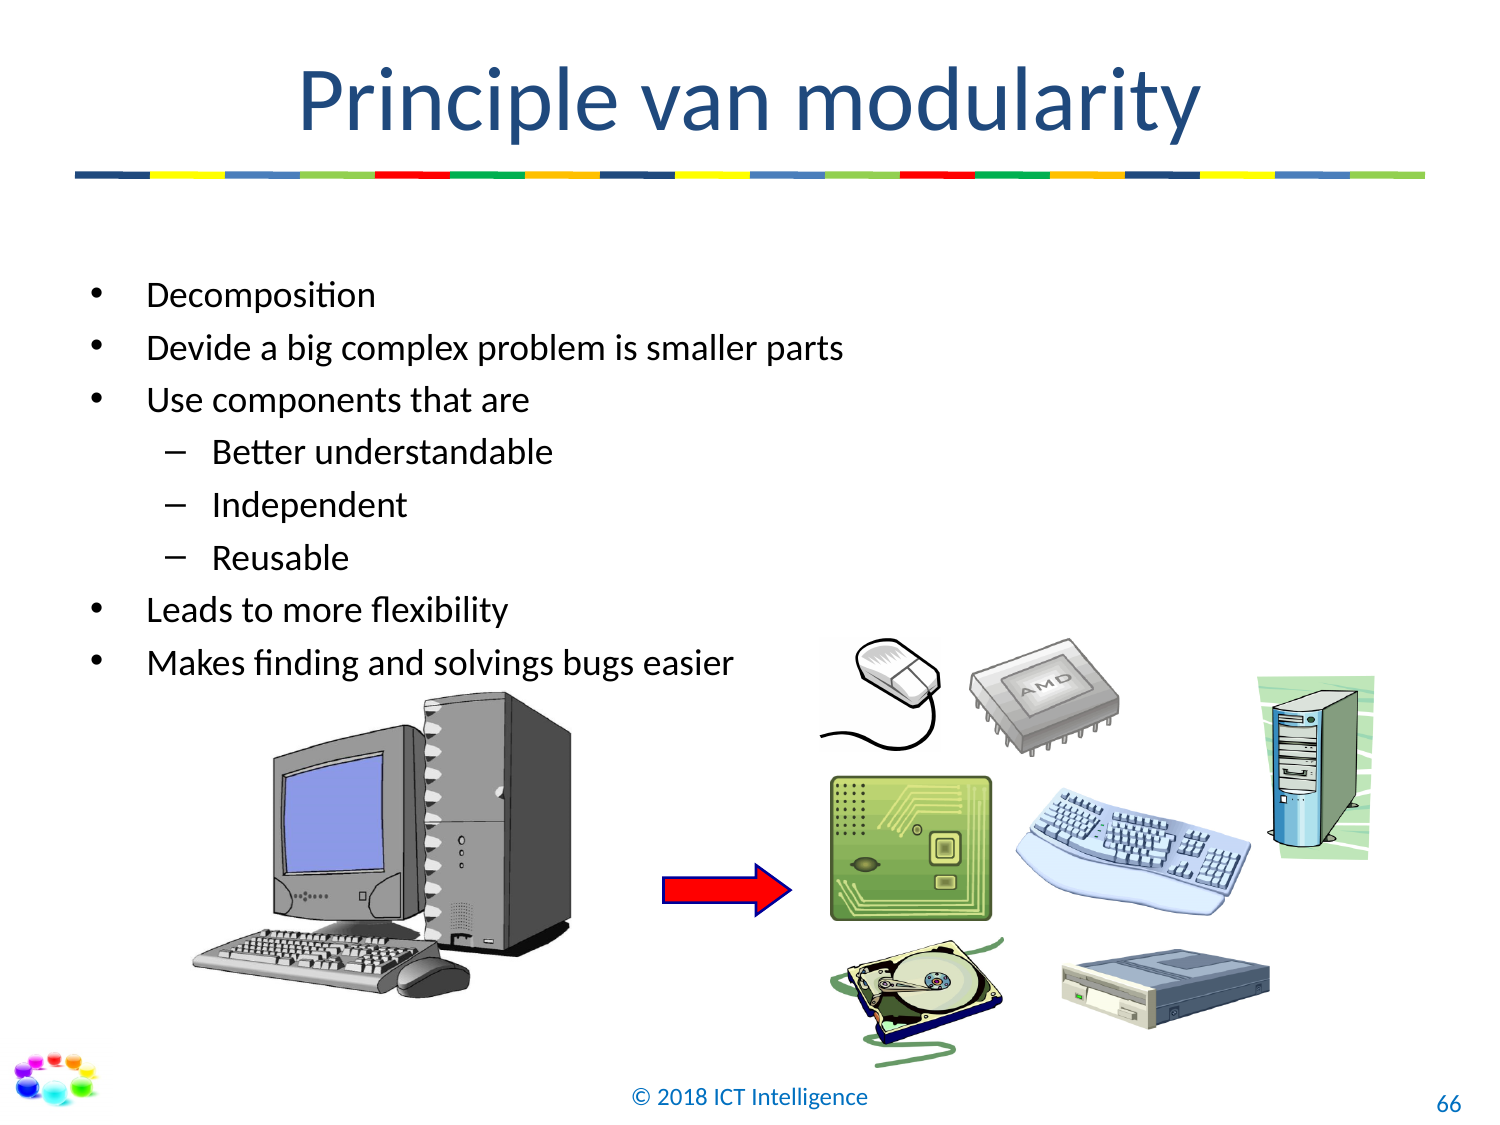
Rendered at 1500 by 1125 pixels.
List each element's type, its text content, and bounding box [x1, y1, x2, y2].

picture [1257, 674, 1375, 861]
picture [0, 1034, 113, 1125]
slide_number 66 [1376, 1087, 1477, 1117]
title Principle van modularity [75, 24, 1425, 163]
picture [968, 637, 1120, 757]
picture [1015, 787, 1253, 917]
picture [190, 689, 572, 1000]
text_box [663, 865, 791, 916]
list Decomposition Devide a big complex problem is smaller parts Use components that are Better understandable Independent Reusable Leads to more flexibility Makes finding and solvings bugs easier [75, 262, 1425, 1005]
footer © 2018 ICT Intelligence [392, 1074, 1108, 1117]
picture [1061, 949, 1270, 1030]
picture [830, 937, 1005, 1068]
picture [818, 637, 941, 752]
picture [830, 774, 993, 921]
